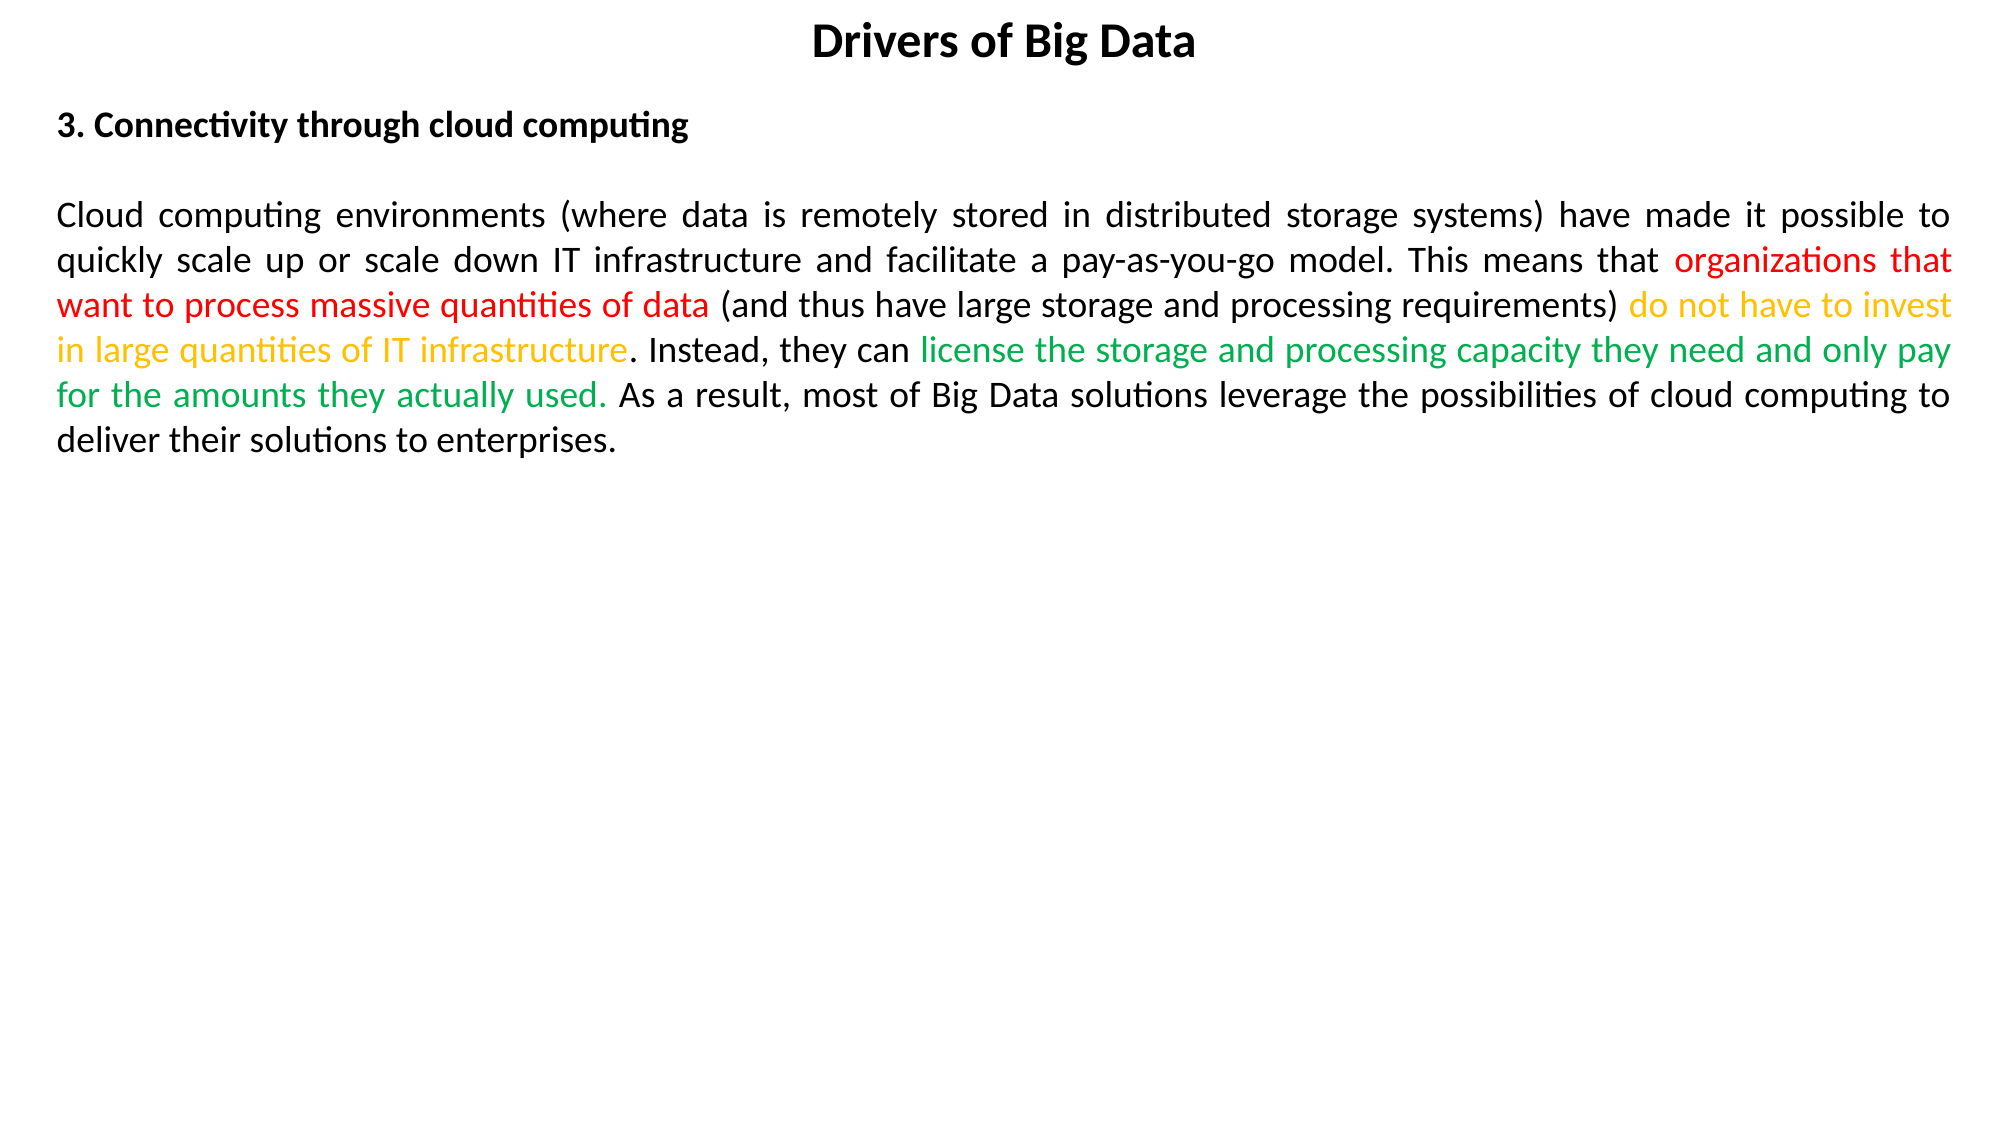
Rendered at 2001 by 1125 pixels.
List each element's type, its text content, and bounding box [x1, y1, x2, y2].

text_box 3. Connectivity through cloud computing Cloud computing environments (where data is remotely stored in distributed storage systems) have made it possible to quickly scale up or scale down IT infrastructure and facilitate a pay-as-you-go model. This means that organizations that want to process massive quantities of data (and thus have large storage and processing requirements) do not have to invest in large quantities of IT infrastructure. Instead, they can license the storage and processing capacity they need and only pay for the amounts they actually used. As a result, most of Big Data solutions leverage the possibilities of cloud computing to deliver their solutions to enterprises. [41, 92, 1968, 468]
text_box Drivers of Big Data [797, 0, 1955, 75]
